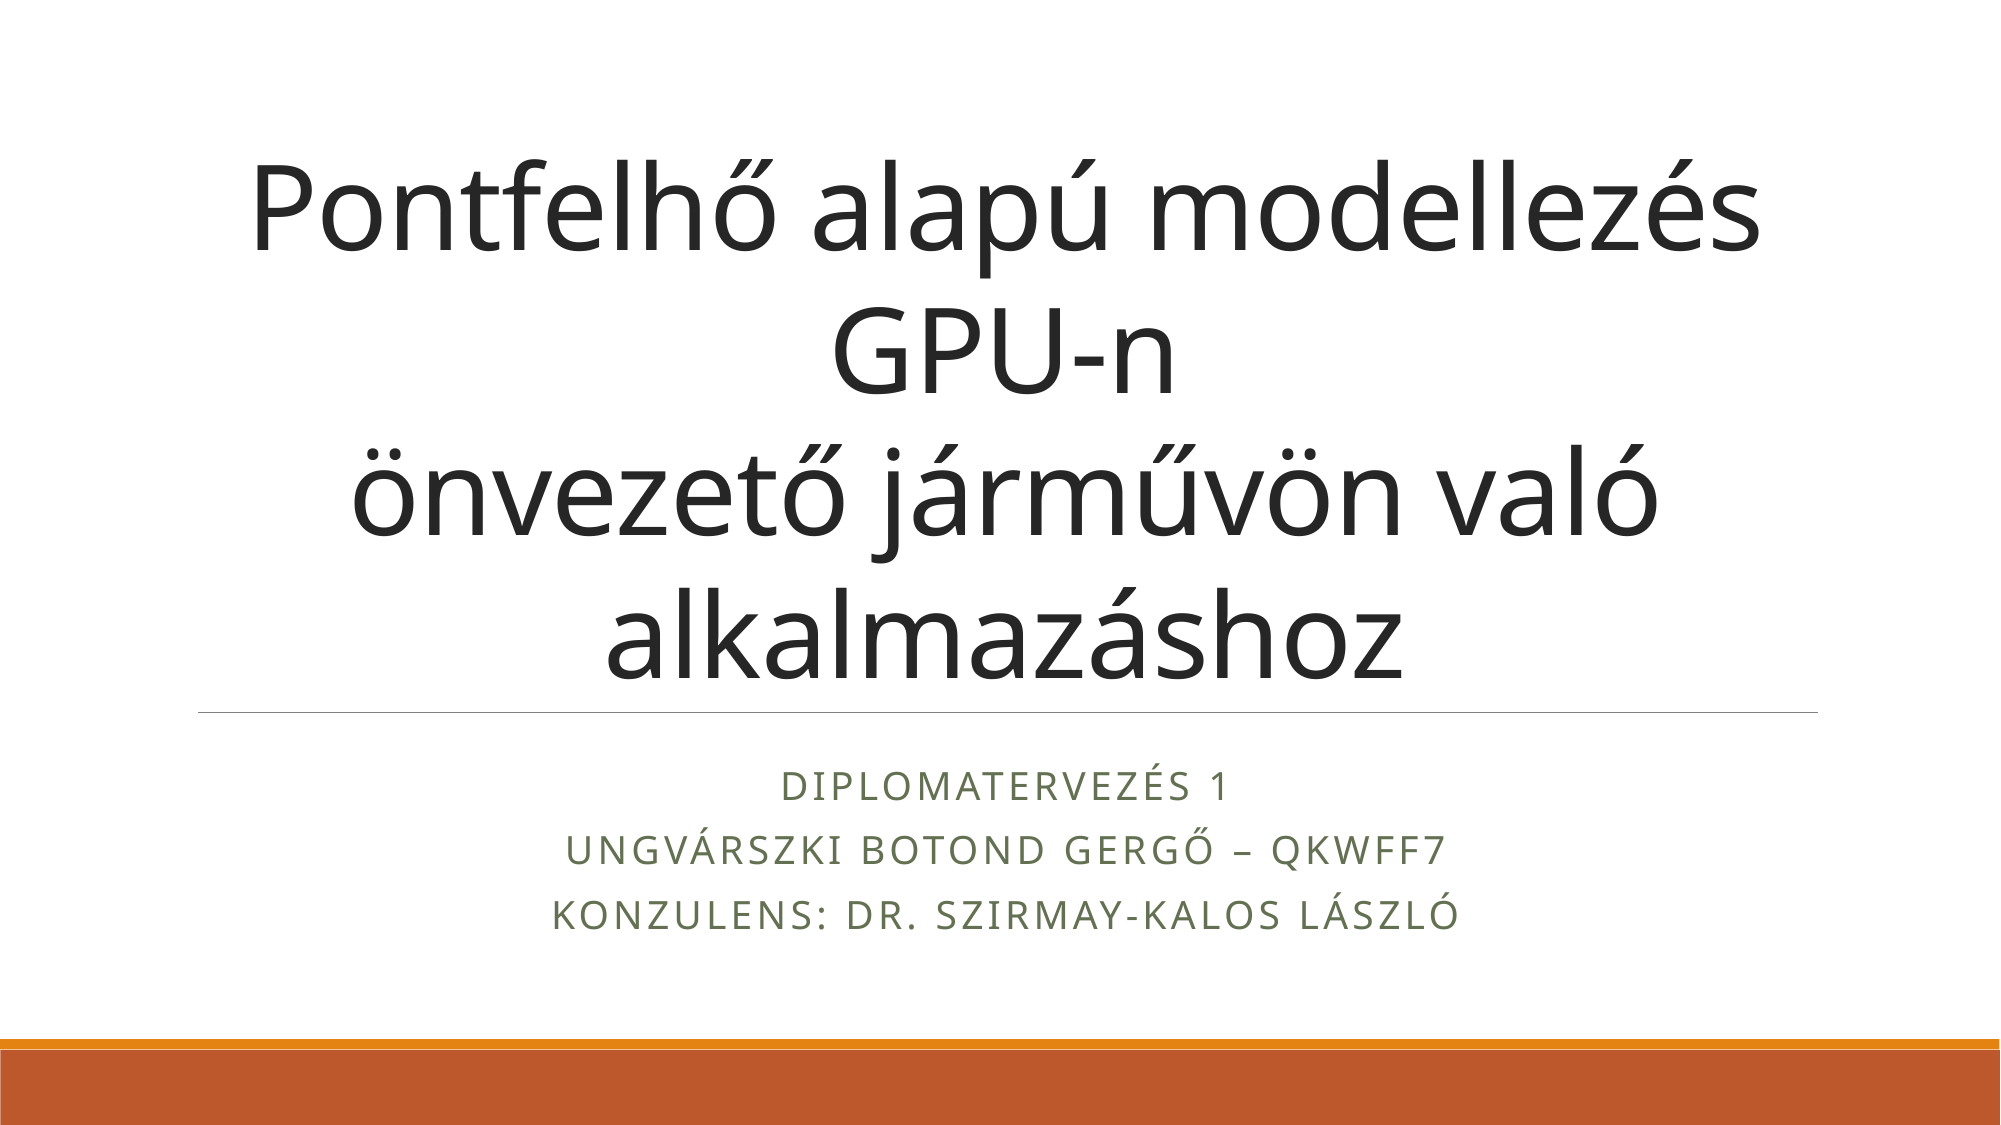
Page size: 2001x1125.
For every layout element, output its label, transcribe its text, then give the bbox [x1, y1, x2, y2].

title Pontfelhő alapú modellezés GPU-n önvezető járművön való alkalmazáshoz [180, 124, 1830, 710]
subtitle Diplomatervezés 1 Ungvárszki Botond Gergő – QKWFF7 Konzulens: Dr. szirmay-Kalos László [180, 758, 1831, 947]
